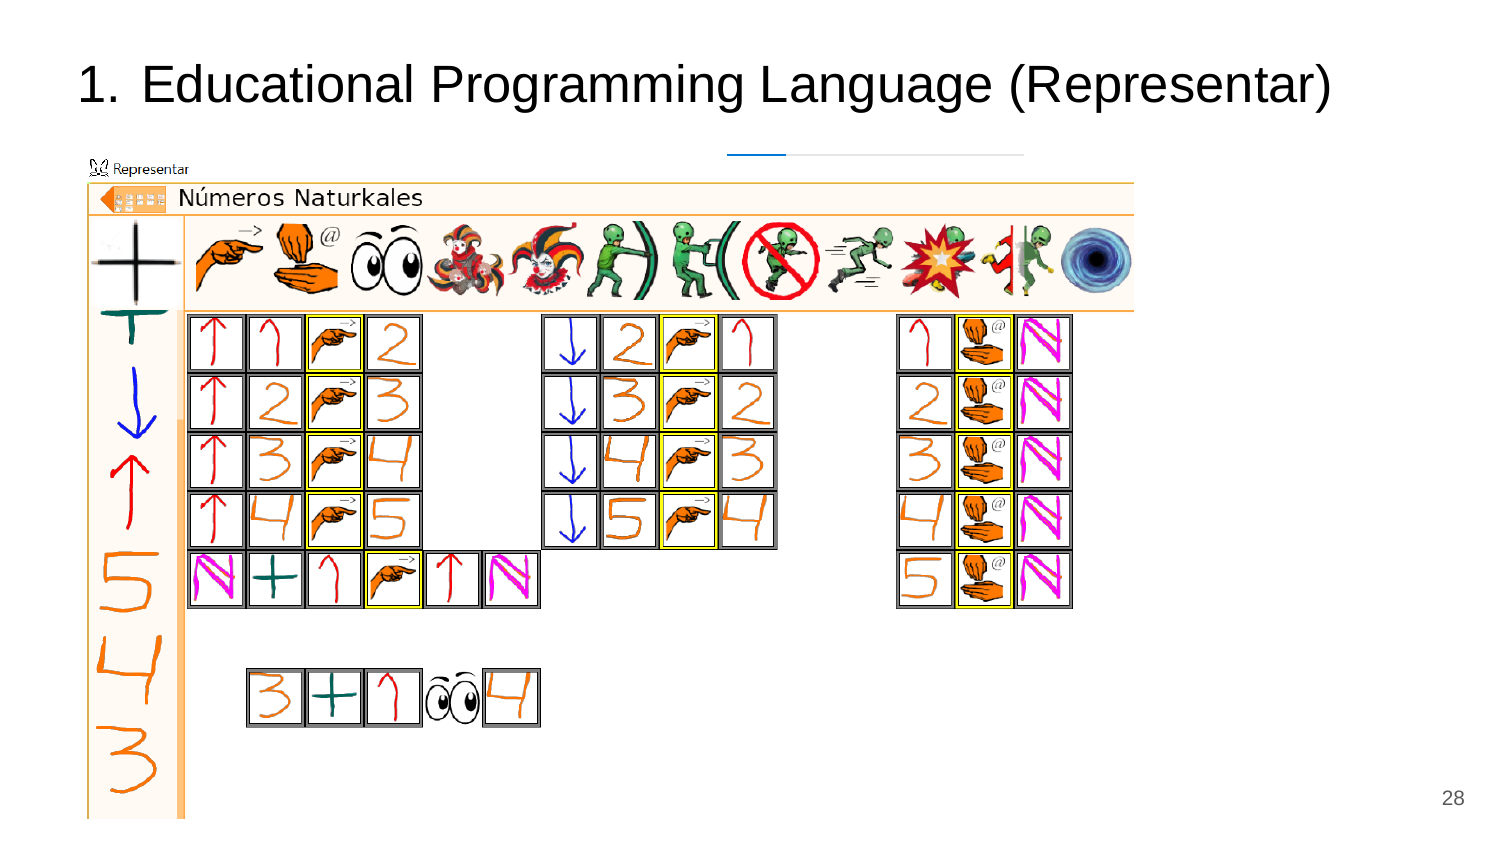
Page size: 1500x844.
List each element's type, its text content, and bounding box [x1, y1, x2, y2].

title Educational Programming Language (Representar) [51, 35, 1449, 130]
picture [87, 154, 1135, 819]
slide_number ‹#› [1389, 764, 1480, 830]
